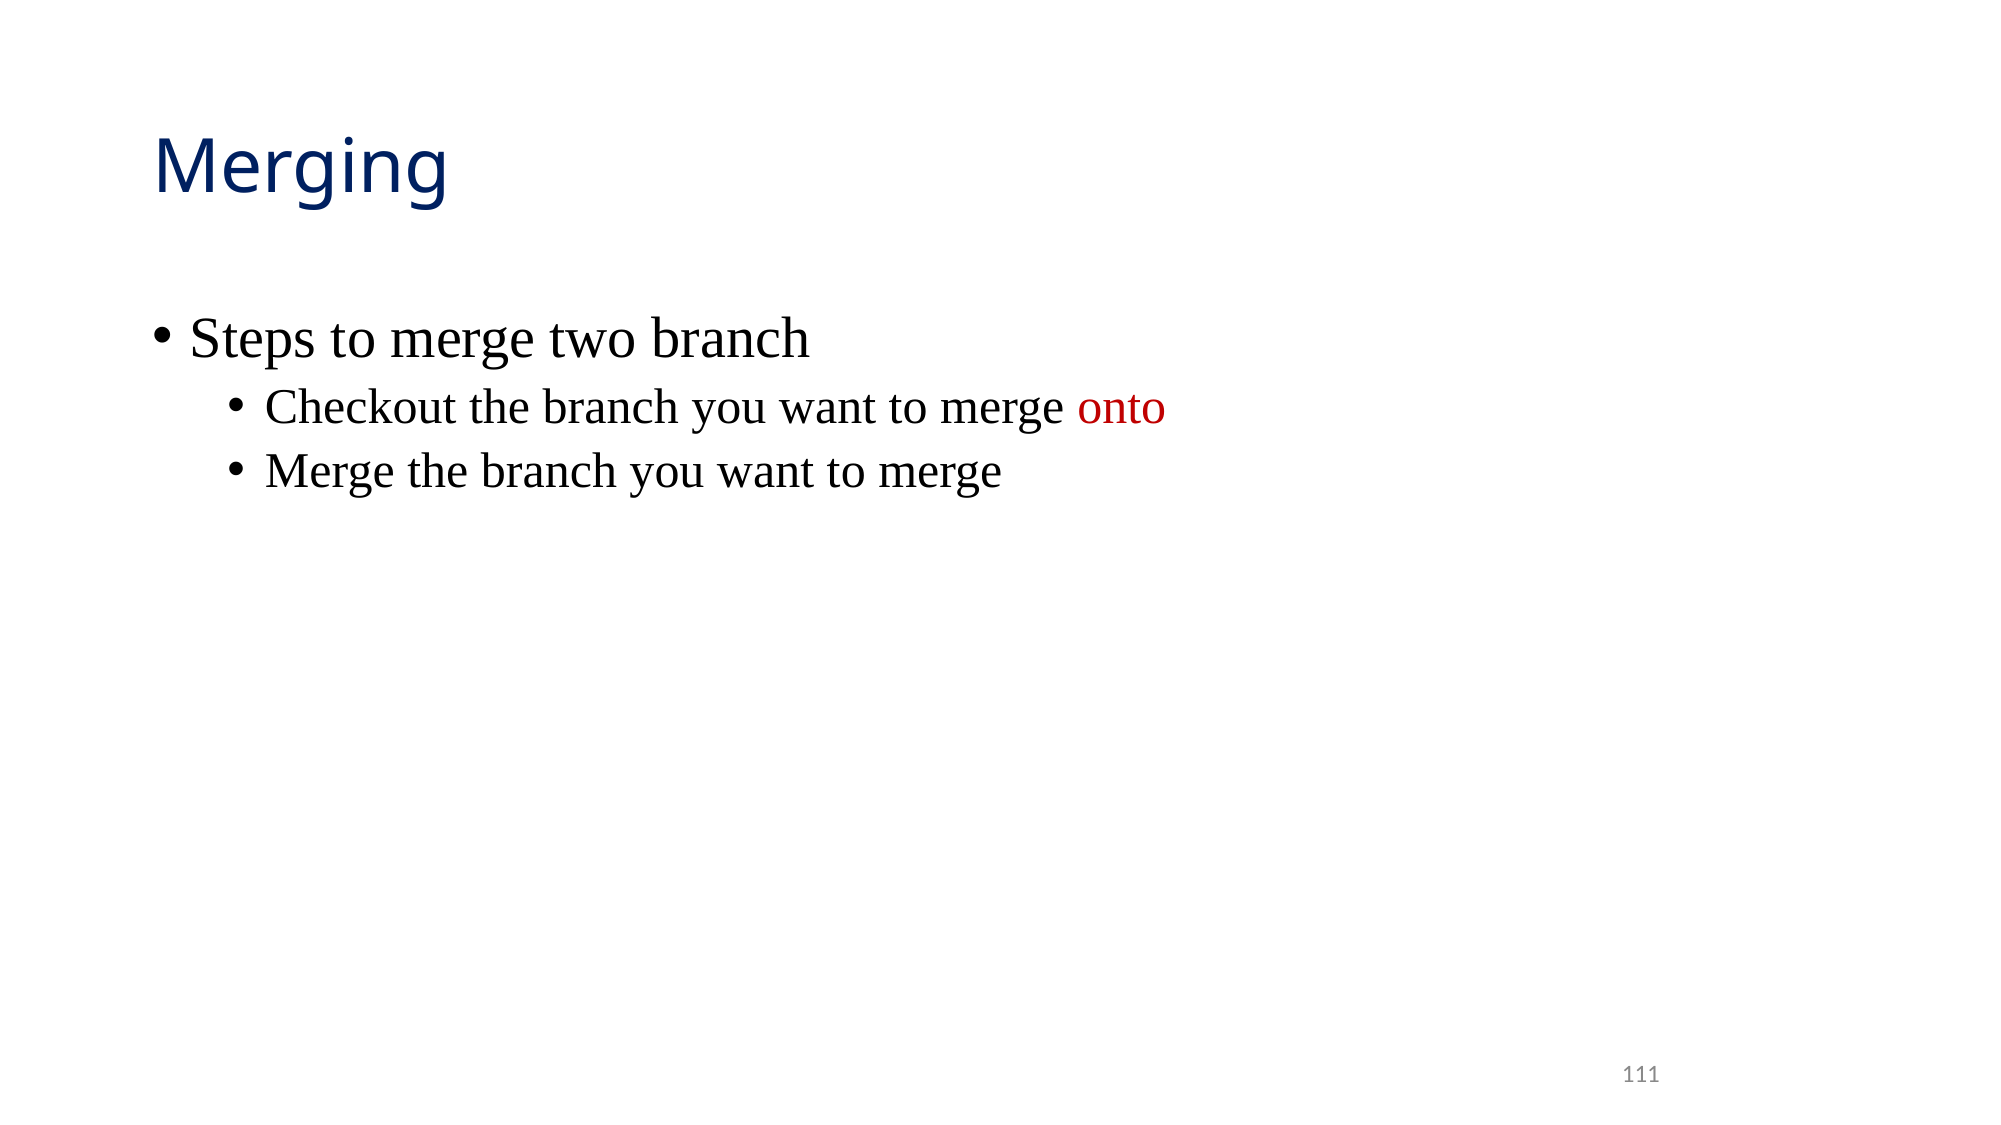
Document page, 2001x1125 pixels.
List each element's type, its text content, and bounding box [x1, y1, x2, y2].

list Steps to merge two branch Checkout the branch you want to merge onto Merge the branch you want to merge [137, 299, 1863, 1014]
title Merging [137, 59, 1863, 278]
slide_number 111 [1325, 1042, 1675, 1103]
